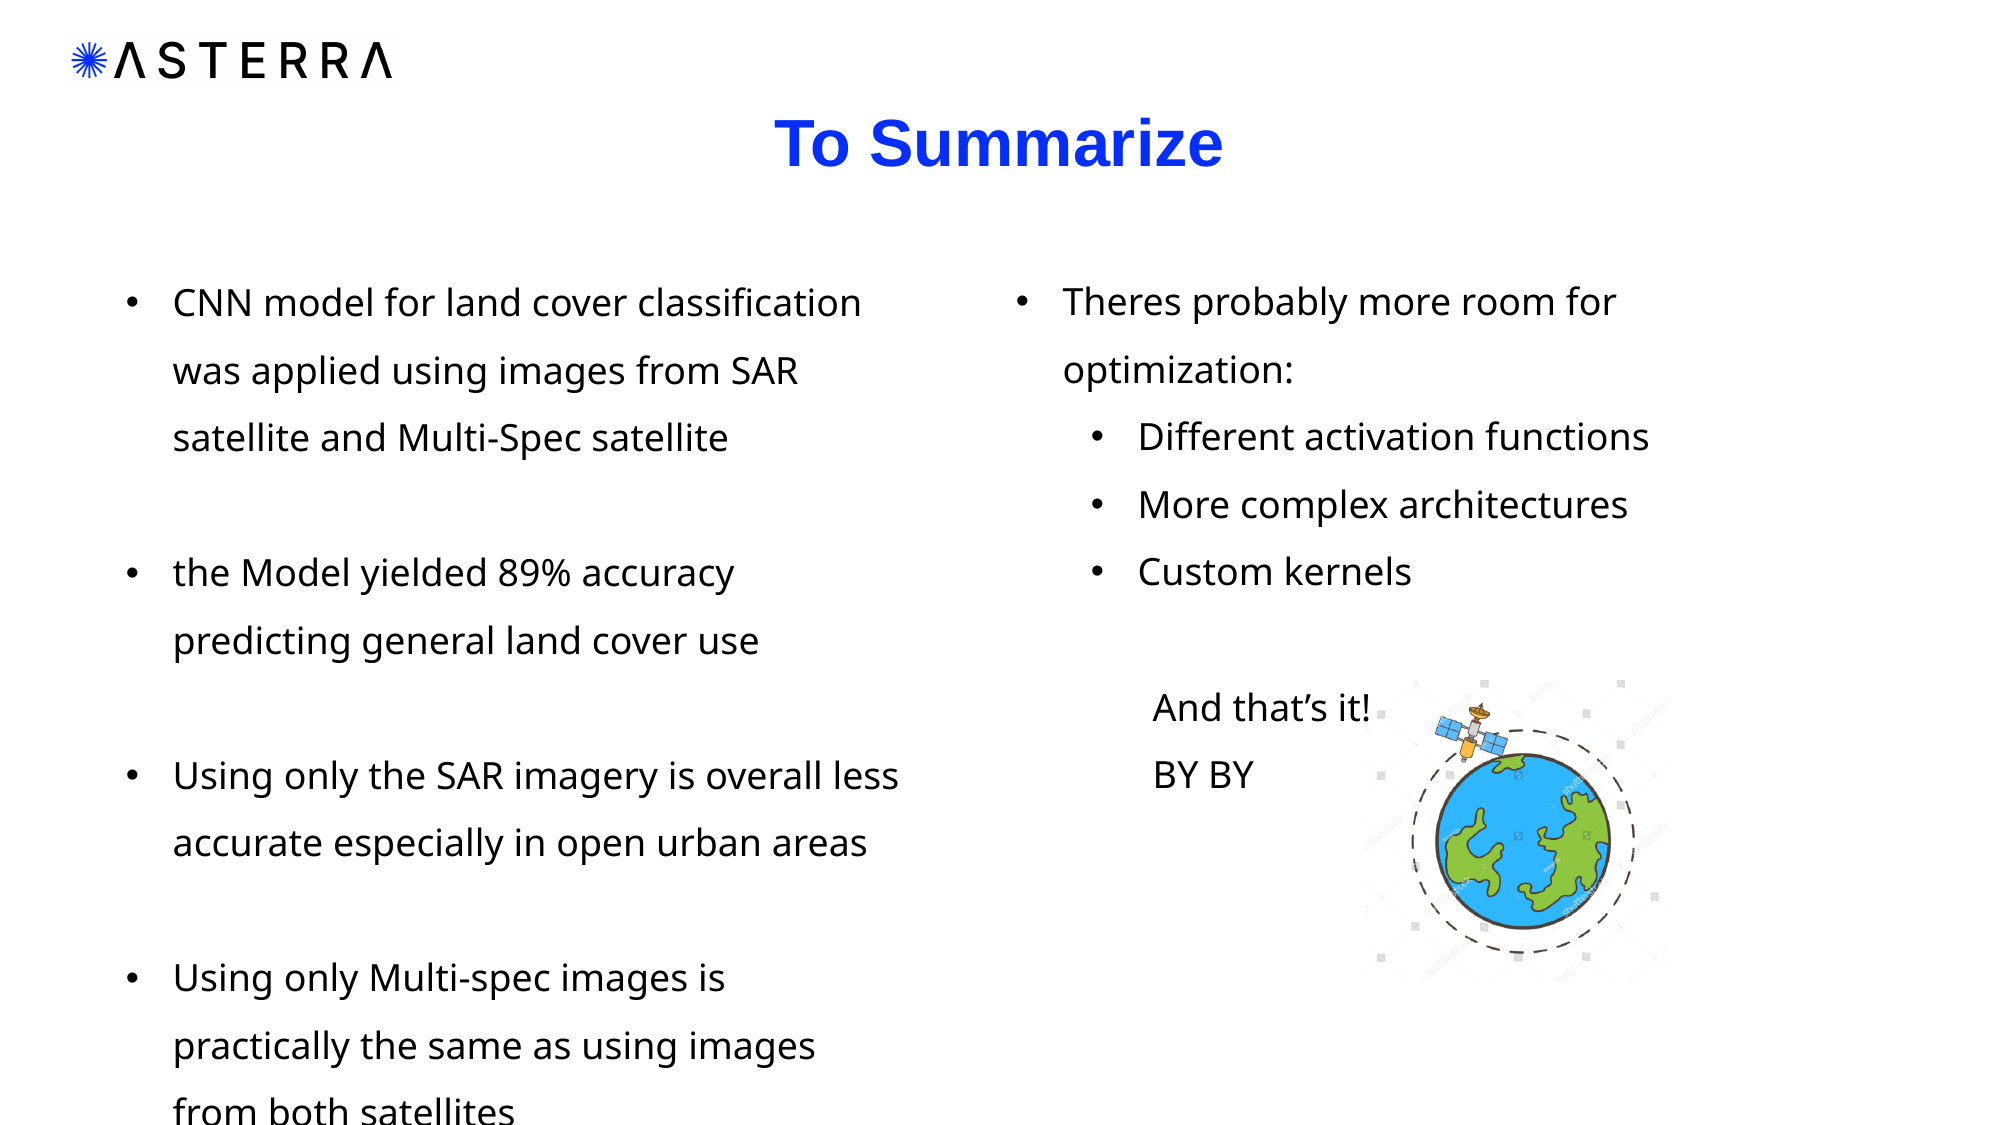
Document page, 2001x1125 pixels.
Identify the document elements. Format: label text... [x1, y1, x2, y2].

text_box [149, 242, 1851, 320]
text_box Theres probably more room for optimization: Different activation functions More complex architectures Custom kernels [1000, 248, 1814, 668]
text_box CNN model for land cover classification was applied using images from SAR satellite and Multi-Spec satellite the Model yielded 89% accuracy predicting general land cover use Using only the SAR imagery is overall less accurate especially in open urban areas Using only Multi-spec images is practically the same as using images from both satellites [111, 249, 924, 1125]
text_box To Summarize [0, 92, 2000, 188]
text_box And that’s it! BY BY [1137, 653, 1392, 804]
picture [65, 32, 404, 93]
picture [1364, 680, 1669, 983]
